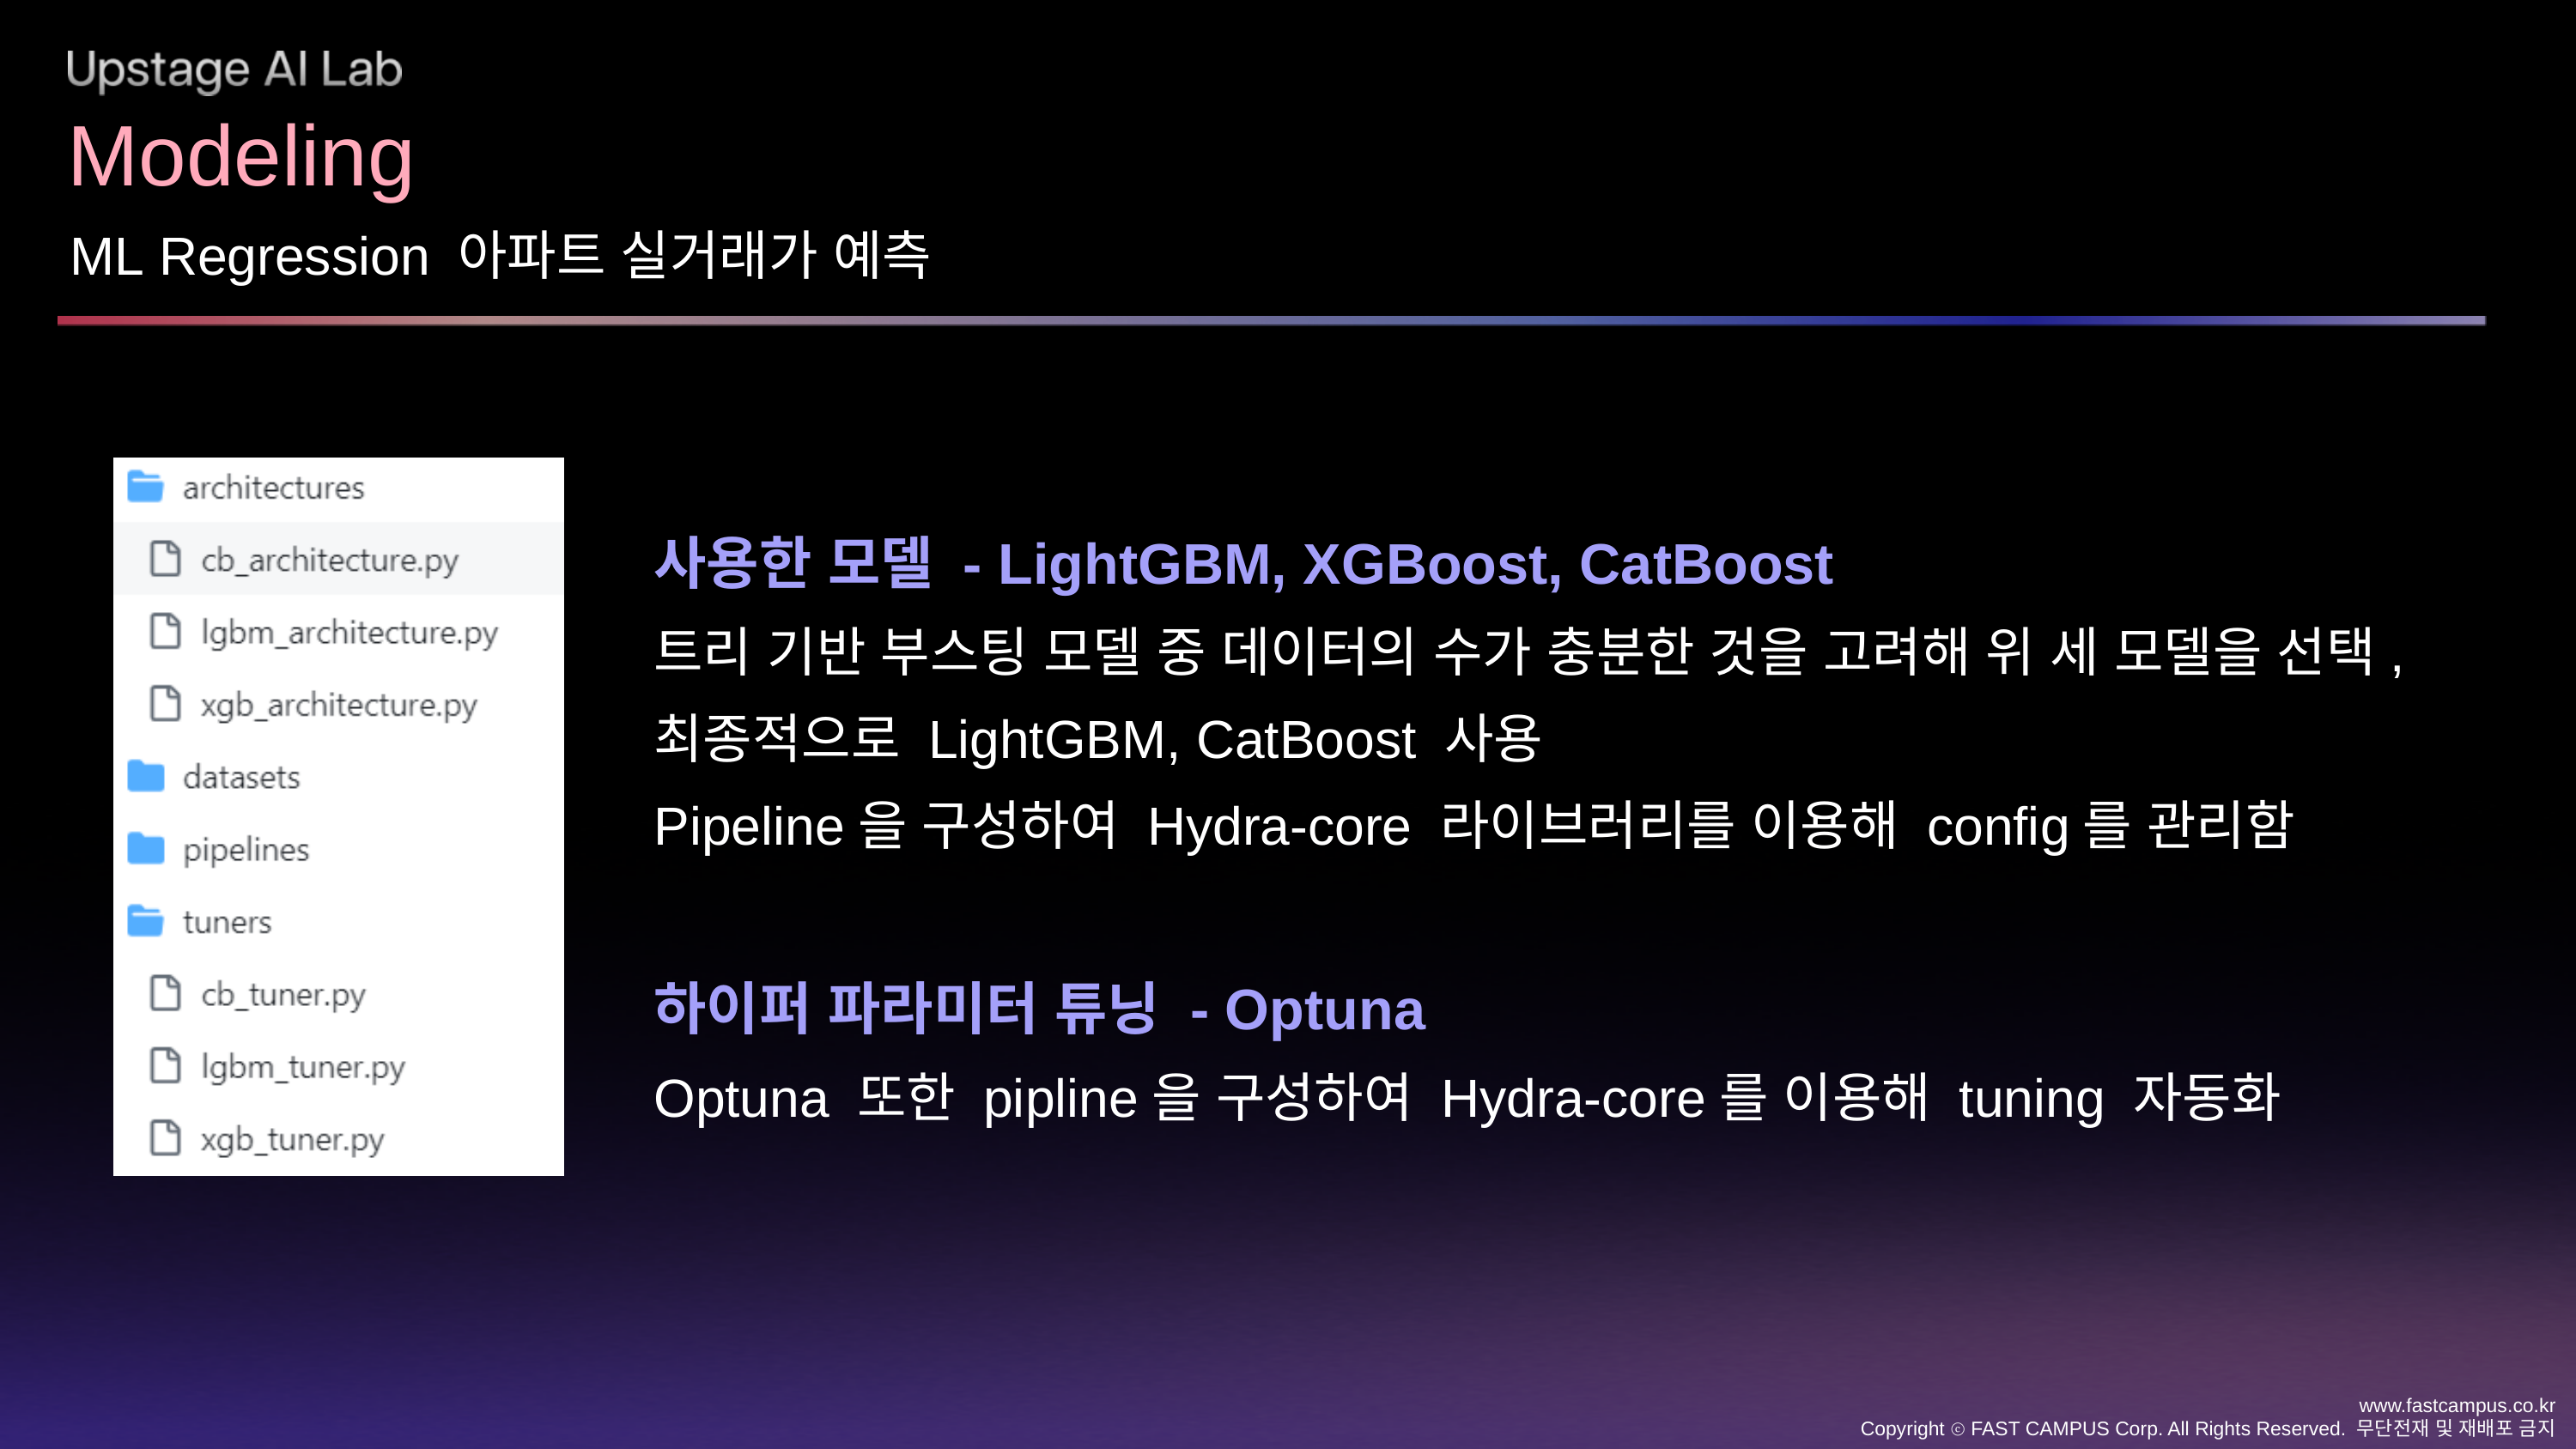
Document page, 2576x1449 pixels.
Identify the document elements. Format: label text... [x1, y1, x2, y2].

picture [67, 51, 402, 96]
text_box 사용한 모델 - LightGBM, XGBoost, CatBoost 트리 기반 부스팅 모델 중 데이터의 수가 충분한 것을 고려해 위 세 모델을 선택, 최종적으로 LightGBM, CatBoost 사용 Pipeline을 구성하여 Hydra-core 라이브러리를 이용해 config를 관리함 하이퍼 파라미터 튜닝 - Optuna Optuna 또한 pipline을 구성하여 Hydra-core를 이용해 tuning 자동화 [641, 495, 2431, 798]
text_box ML Regression 아파트 실거래가 예측 [56, 215, 2189, 293]
text_box Modeling [0, 94, 2367, 210]
picture [58, 316, 2487, 326]
picture [0, 458, 2576, 1449]
